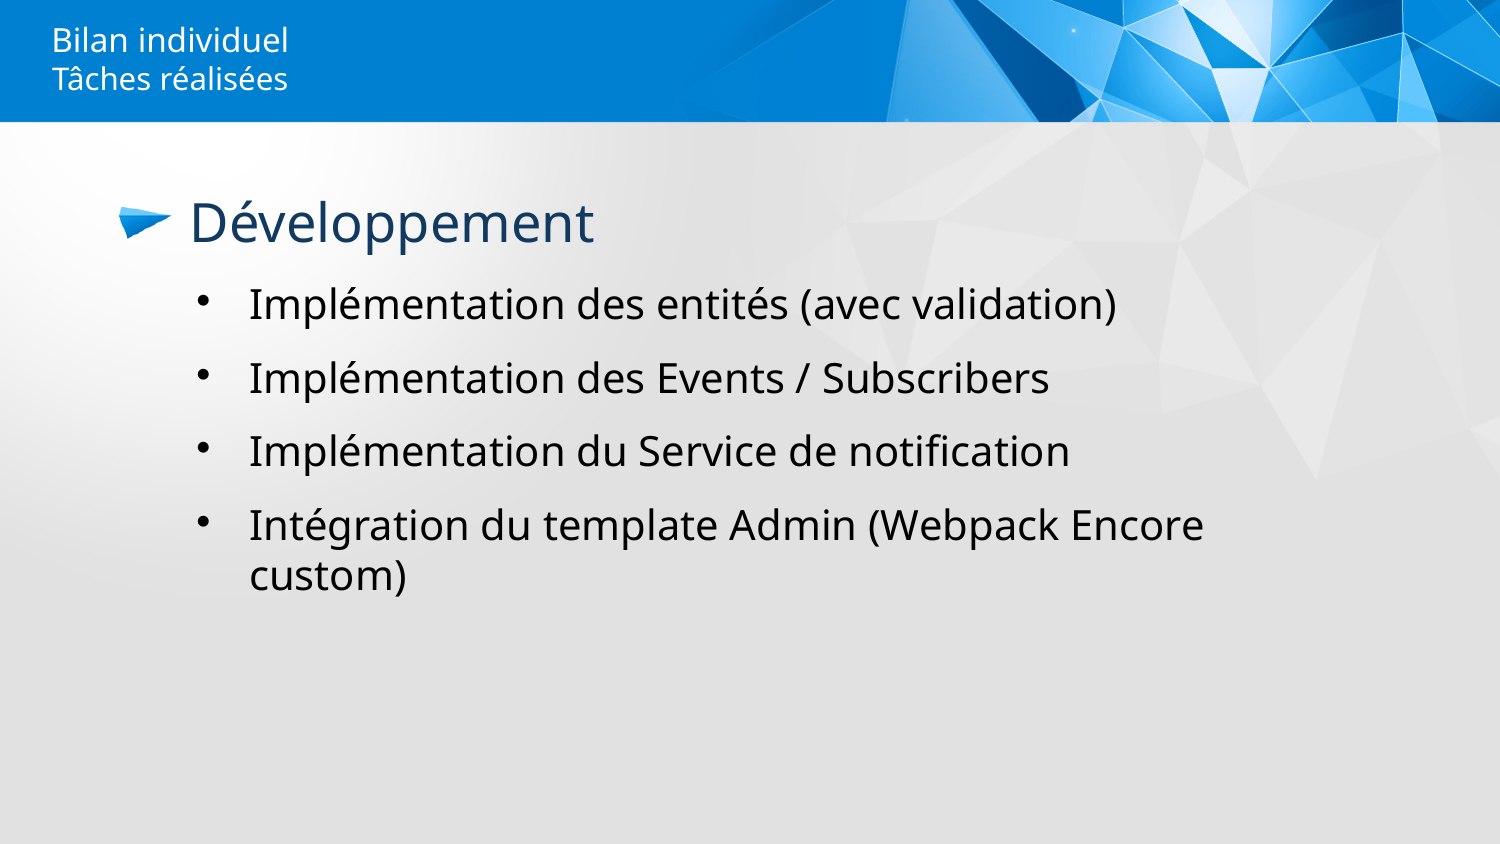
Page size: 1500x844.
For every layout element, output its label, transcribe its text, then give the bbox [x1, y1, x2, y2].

picture [0, 0, 1500, 844]
text_box Développement [100, 181, 685, 278]
text_box Bilan individuel [51, 19, 460, 57]
text_box Tâches réalisées [52, 58, 636, 104]
text_box Implémentation des entités (avec validation) Implémentation des Events / Subscribers Implémentation du Service de notification Intégration du template Admin (Webpack Encore custom) [178, 277, 1323, 696]
